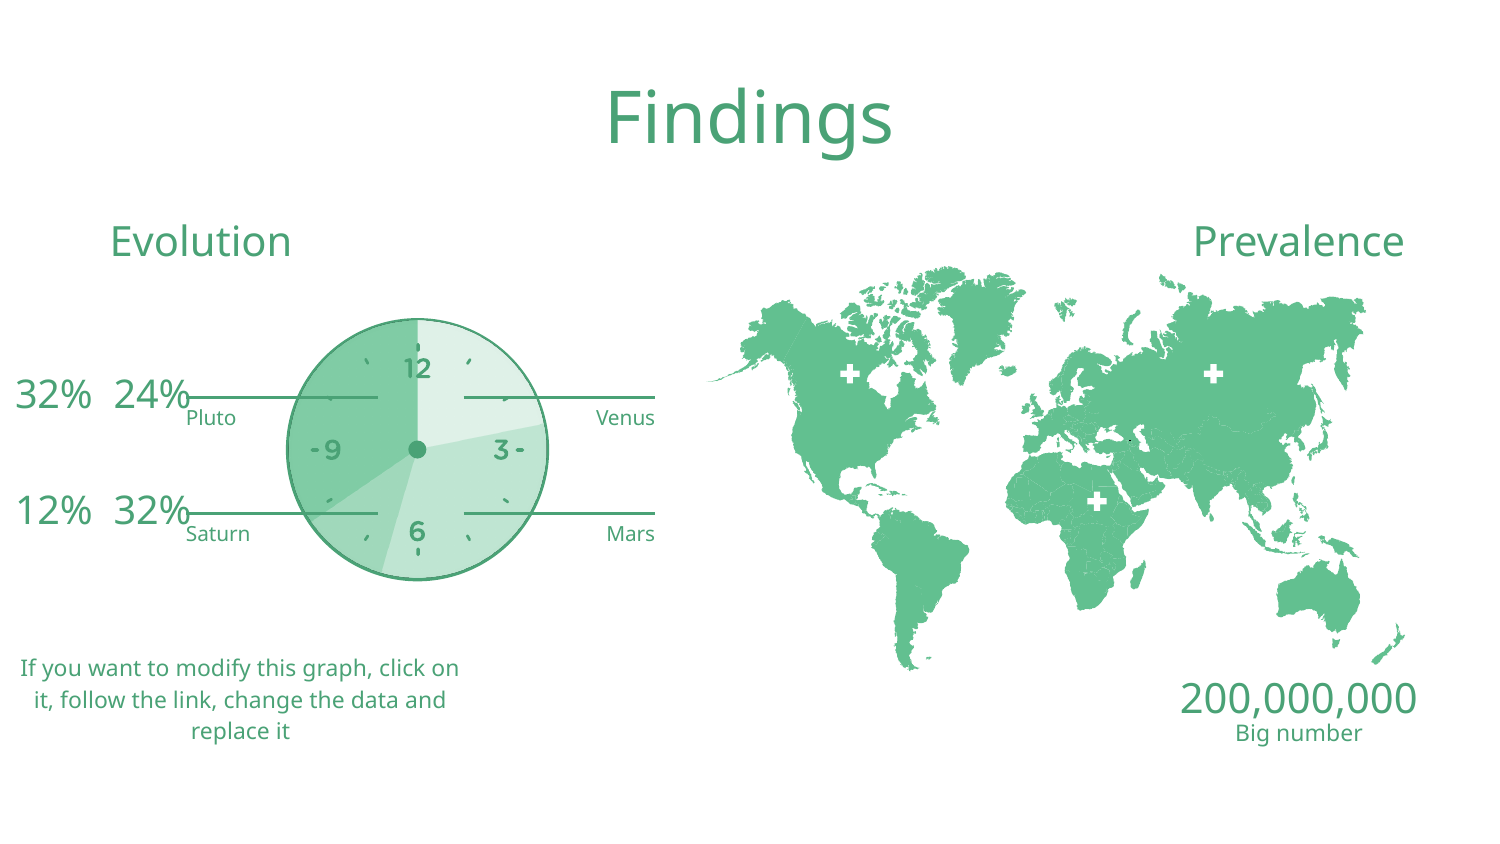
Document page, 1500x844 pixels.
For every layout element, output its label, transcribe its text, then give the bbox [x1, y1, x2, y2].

picture [209, 515, 626, 579]
text_box Venus [629, 397, 671, 437]
picture [209, 320, 626, 397]
subtitle 200,000,000 [1098, 649, 1500, 696]
title Findings [118, 88, 1382, 142]
text_box [626, 399, 649, 437]
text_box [191, 515, 207, 553]
subtitle 32% [0, 497, 204, 514]
picture [209, 399, 310, 513]
text_box [626, 515, 650, 553]
picture [525, 399, 626, 513]
subtitle If you want to modify this graph, click on it, follow the link, change the data and replace it [0, 634, 481, 755]
text_box Pluto [170, 397, 204, 437]
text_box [192, 399, 207, 437]
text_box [705, 266, 1406, 672]
subtitle Evolution [0, 192, 403, 245]
subtitle Big number [1098, 698, 1500, 752]
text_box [310, 342, 525, 557]
subtitle 24% [0, 381, 204, 398]
text_box Saturn [170, 513, 204, 553]
text_box Mars [629, 513, 671, 553]
subtitle Prevalence [1097, 192, 1500, 245]
